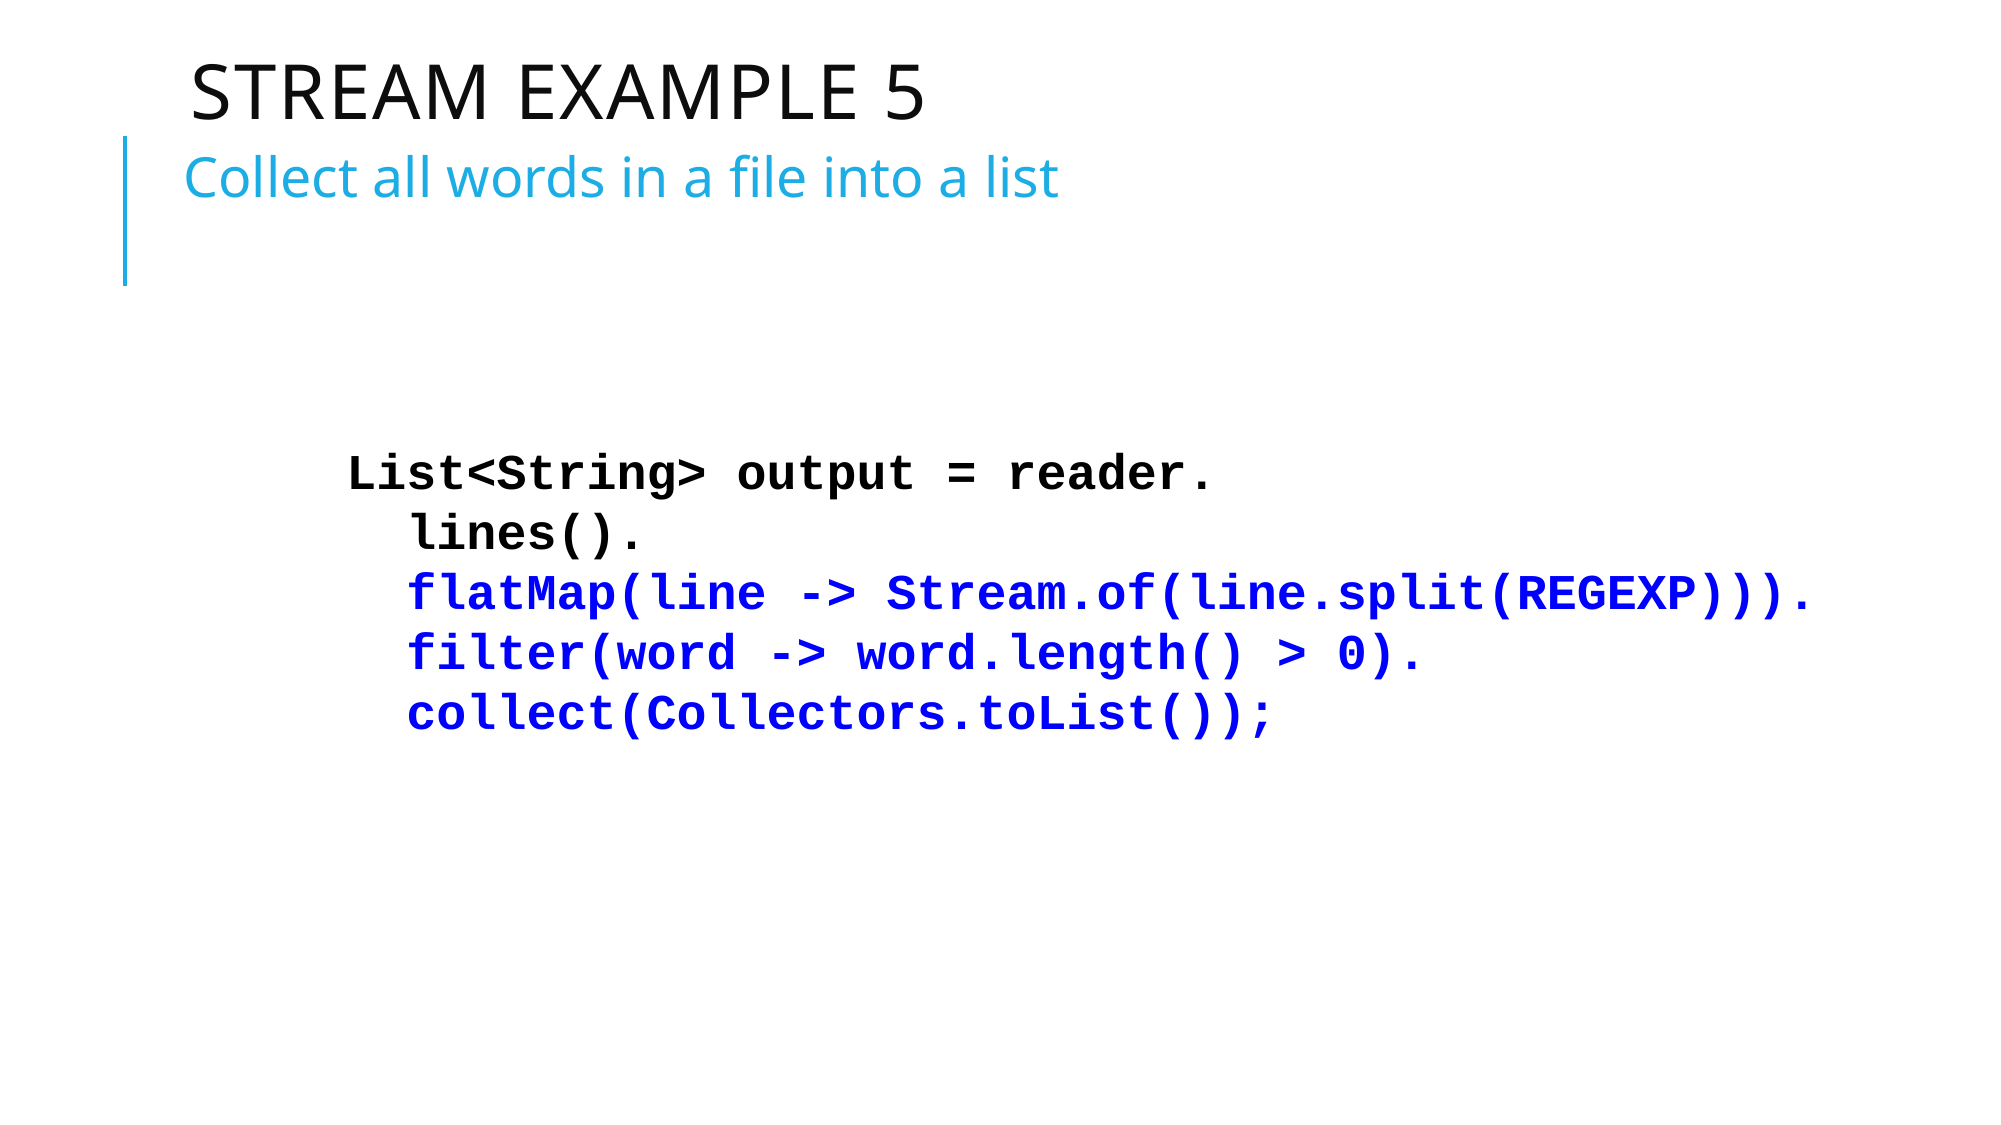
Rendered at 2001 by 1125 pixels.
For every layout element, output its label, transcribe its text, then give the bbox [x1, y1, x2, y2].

title Stream Example 5 [175, 53, 1976, 141]
list Collect all words in a file into a list [175, 141, 1976, 209]
text_box List<String> output = reader. lines(). flatMap(line -> Stream.of(line.split(REGEXP))). filter(word -> word.length() > 0). collect(Collectors.toList()); [331, 432, 1832, 748]
